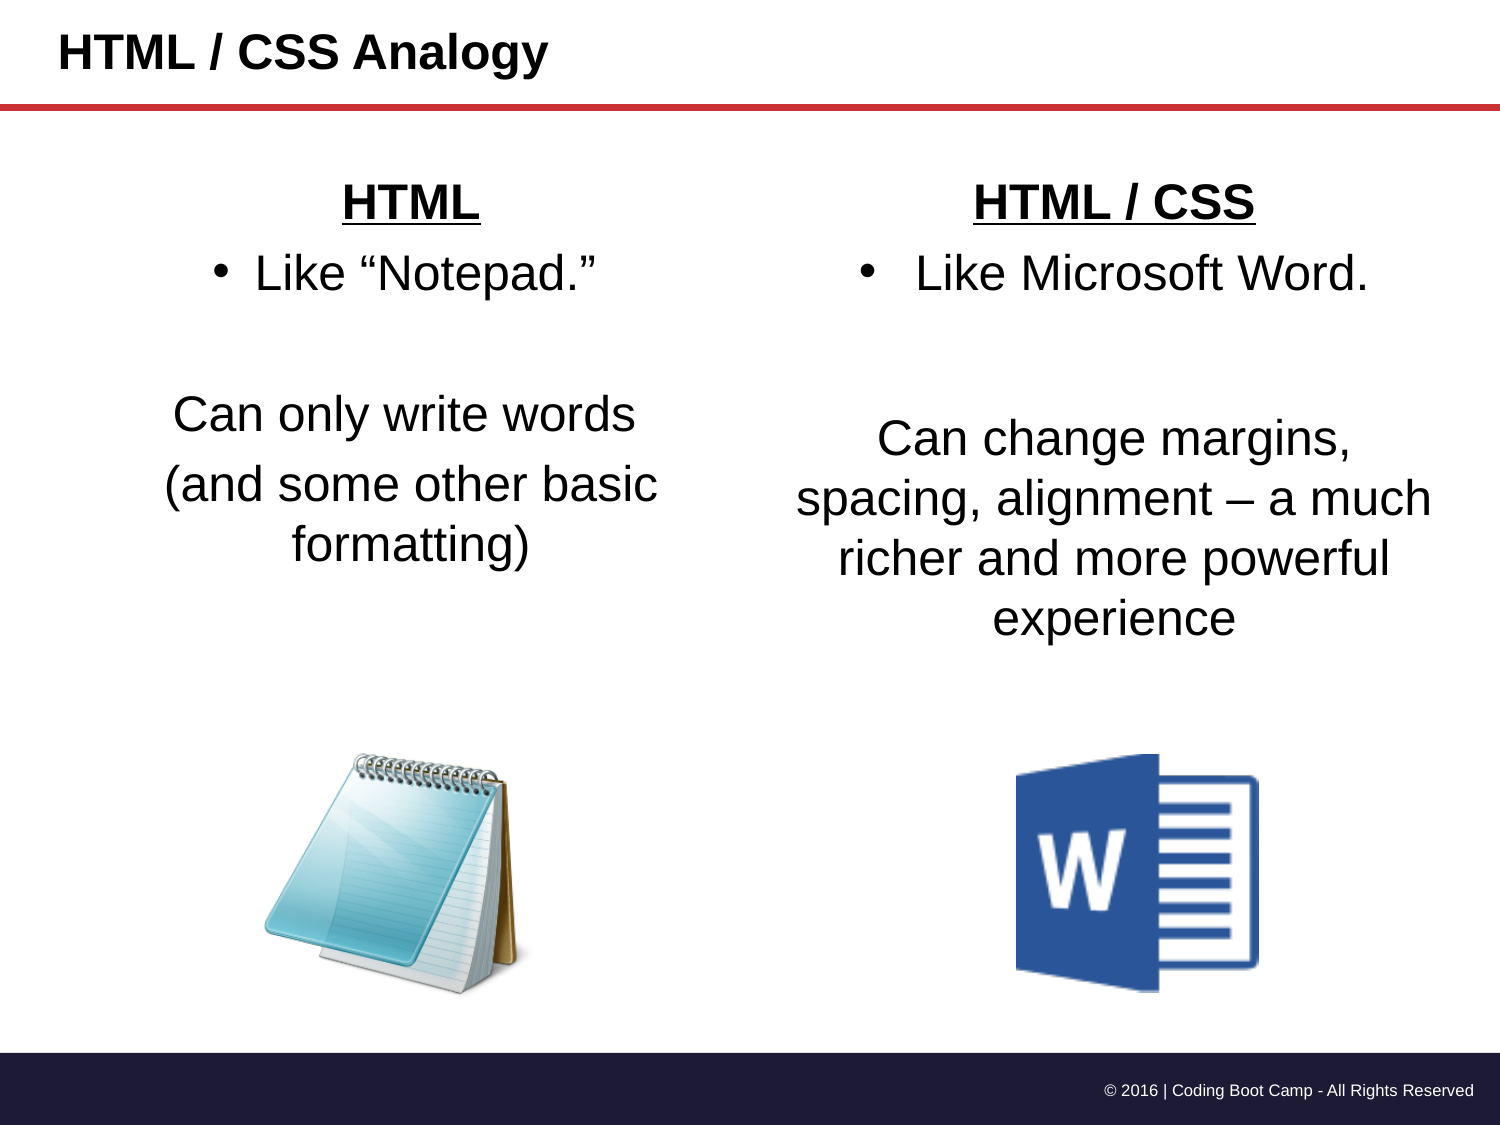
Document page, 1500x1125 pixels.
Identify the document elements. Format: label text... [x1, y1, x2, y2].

text_box HTML / CSS Like Microsoft Word. Can change margins, spacing, alignment – a much richer and more powerful experience [778, 162, 1451, 905]
text_box HTML Like “Notepad.” Can only write words (and some other basic formatting) [74, 162, 748, 905]
picture [1015, 754, 1259, 993]
picture [262, 729, 539, 1006]
title HTML / CSS Analogy [49, 0, 948, 108]
